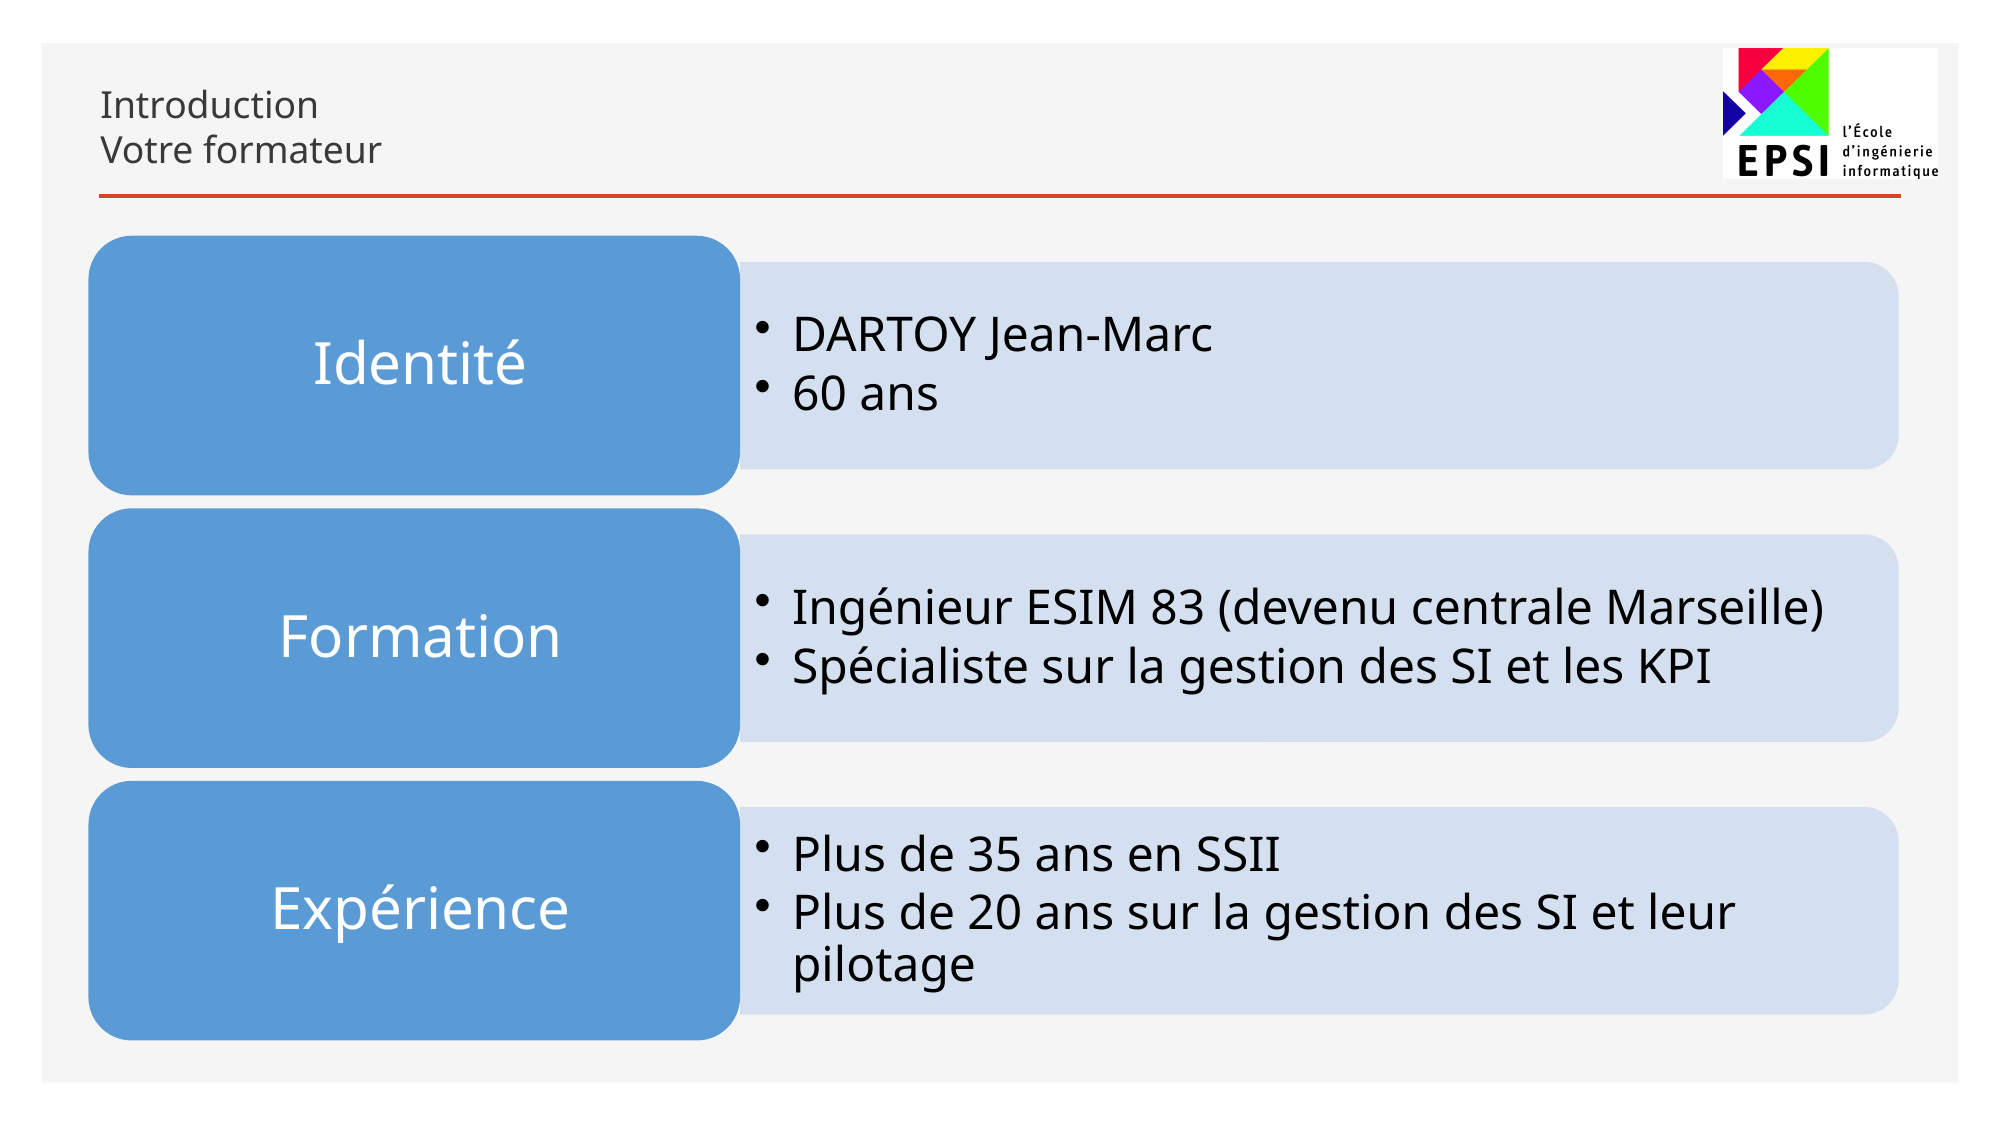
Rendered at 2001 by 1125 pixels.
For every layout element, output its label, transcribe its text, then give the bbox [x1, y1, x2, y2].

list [88, 235, 1899, 1041]
title Introduction Votre formateur [85, 73, 1214, 179]
picture [1723, 48, 1938, 179]
